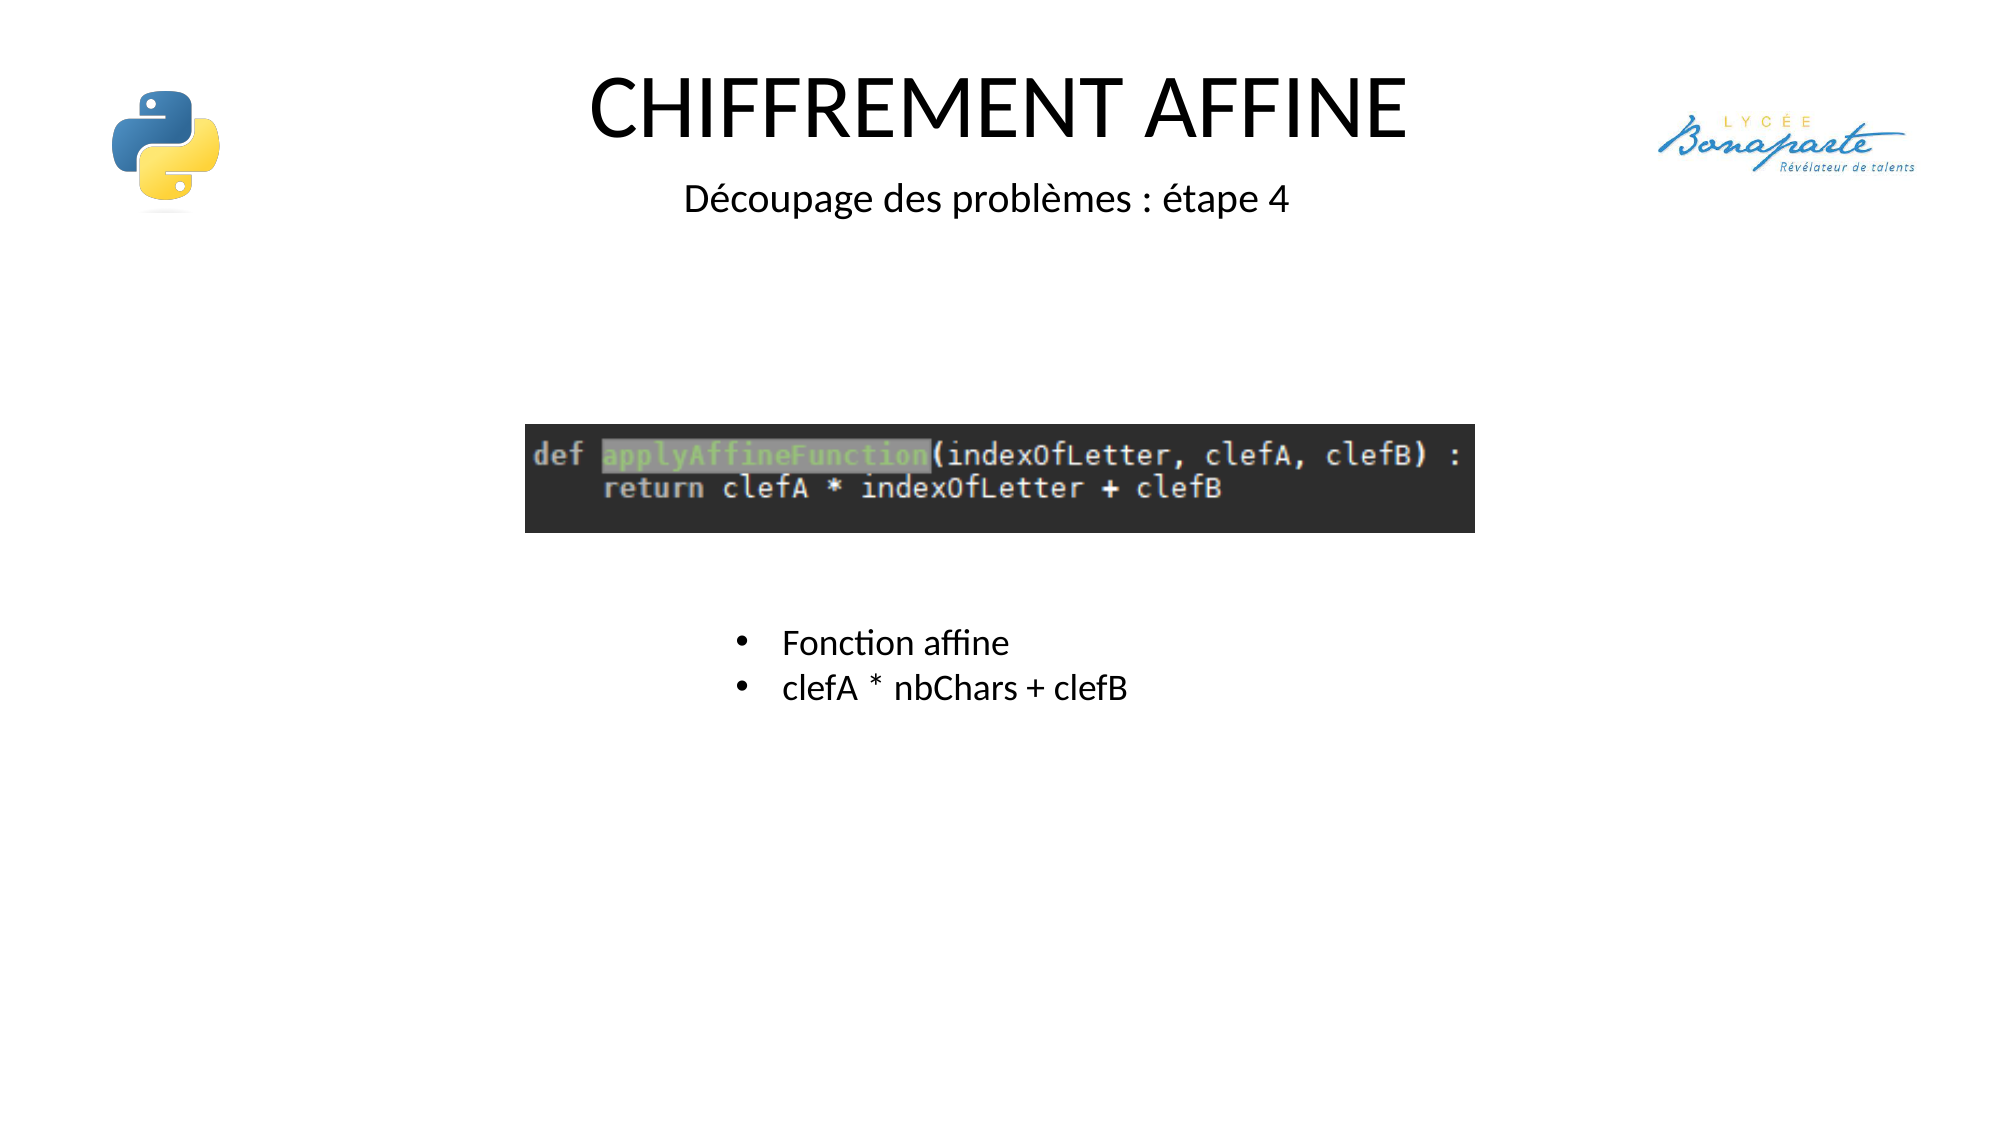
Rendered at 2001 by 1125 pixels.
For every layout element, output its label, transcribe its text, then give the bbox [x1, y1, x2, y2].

text_box CHIFFREMENT AFFINE [477, 38, 1522, 178]
text_box Fonction affine clefA * nbChars + clefB [720, 610, 1280, 716]
picture [111, 91, 223, 213]
picture [1647, 111, 1921, 181]
text_box Découpage des problèmes : étape 4 [669, 163, 1331, 233]
picture [525, 424, 1475, 533]
